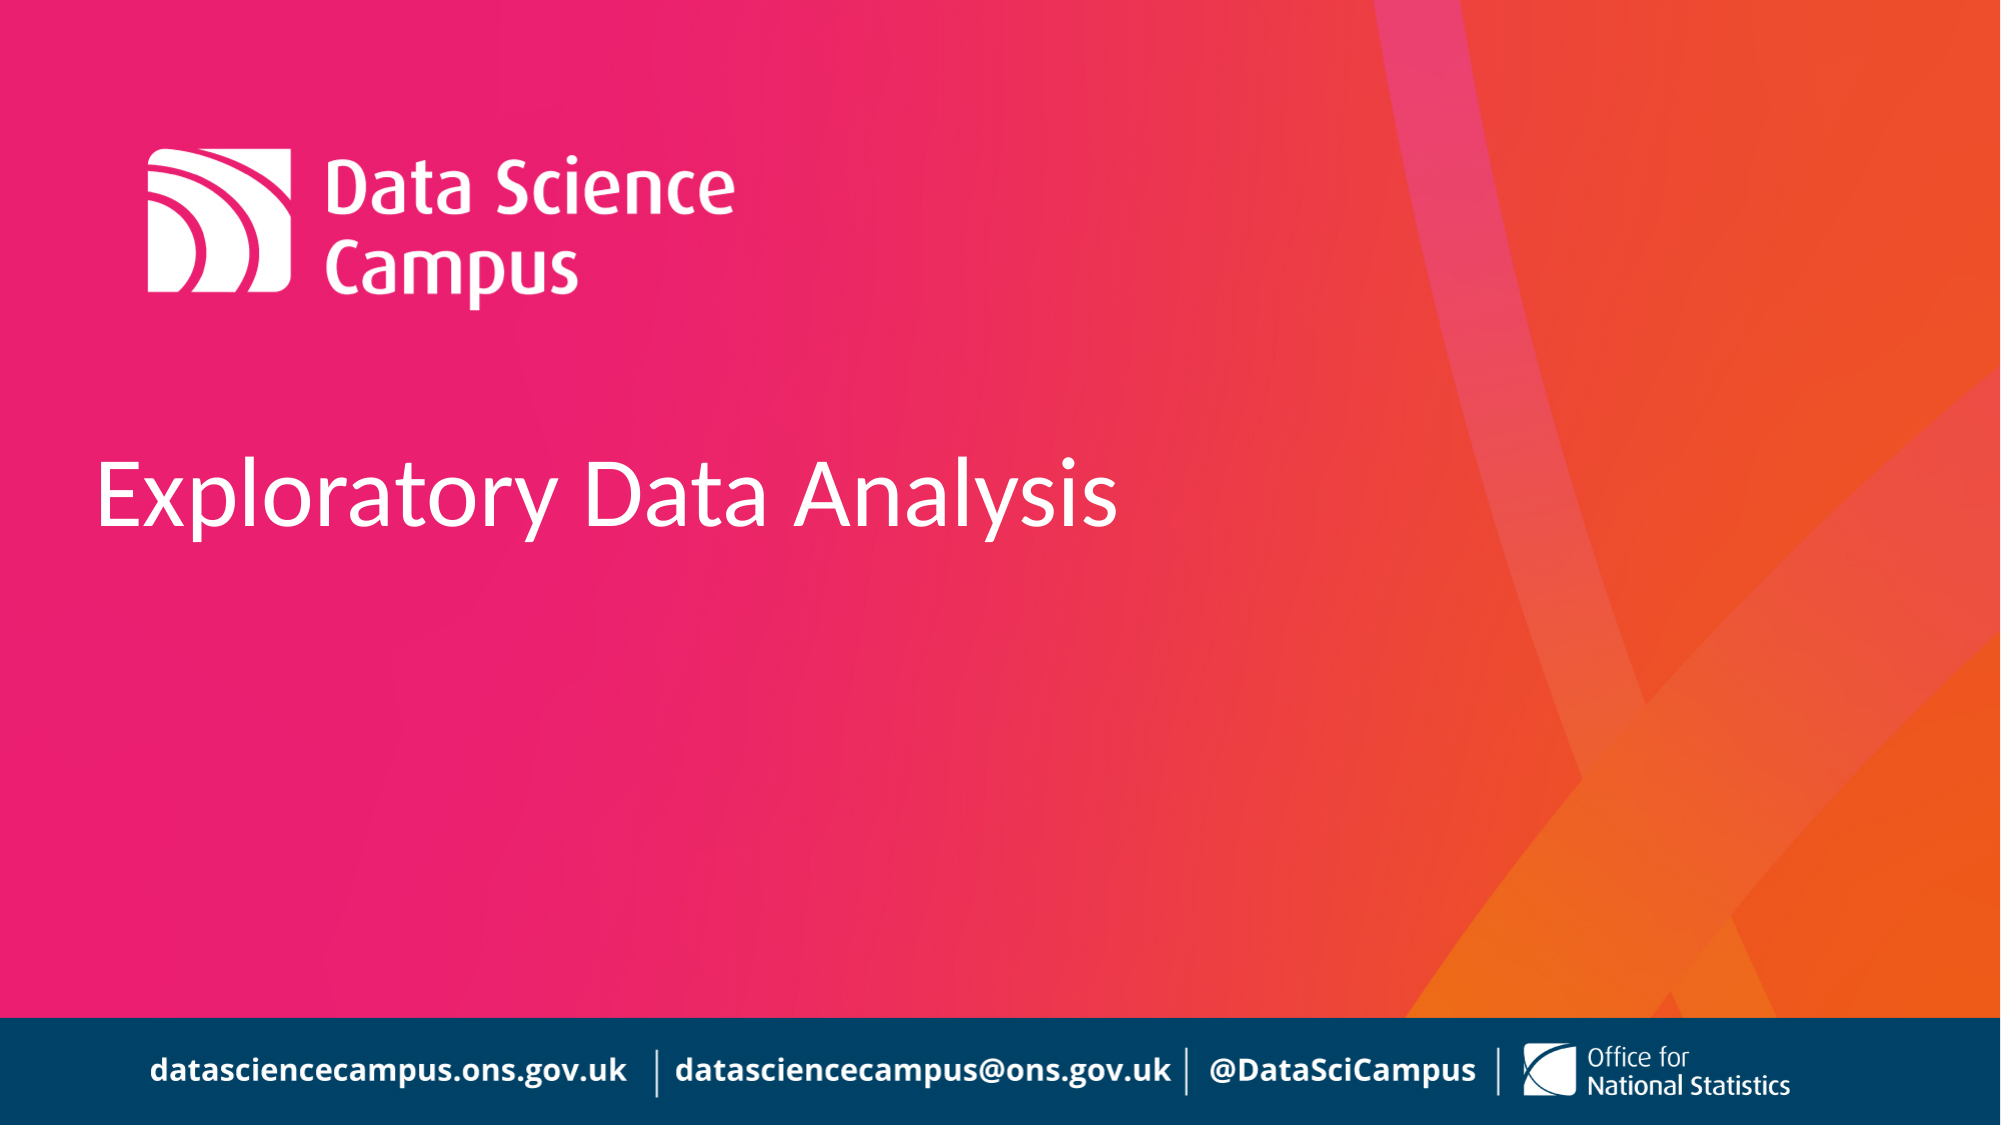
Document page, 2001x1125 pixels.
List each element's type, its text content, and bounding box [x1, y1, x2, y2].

picture [0, 0, 2001, 1125]
text_box Exploratory Data Analysis [74, 415, 1985, 636]
